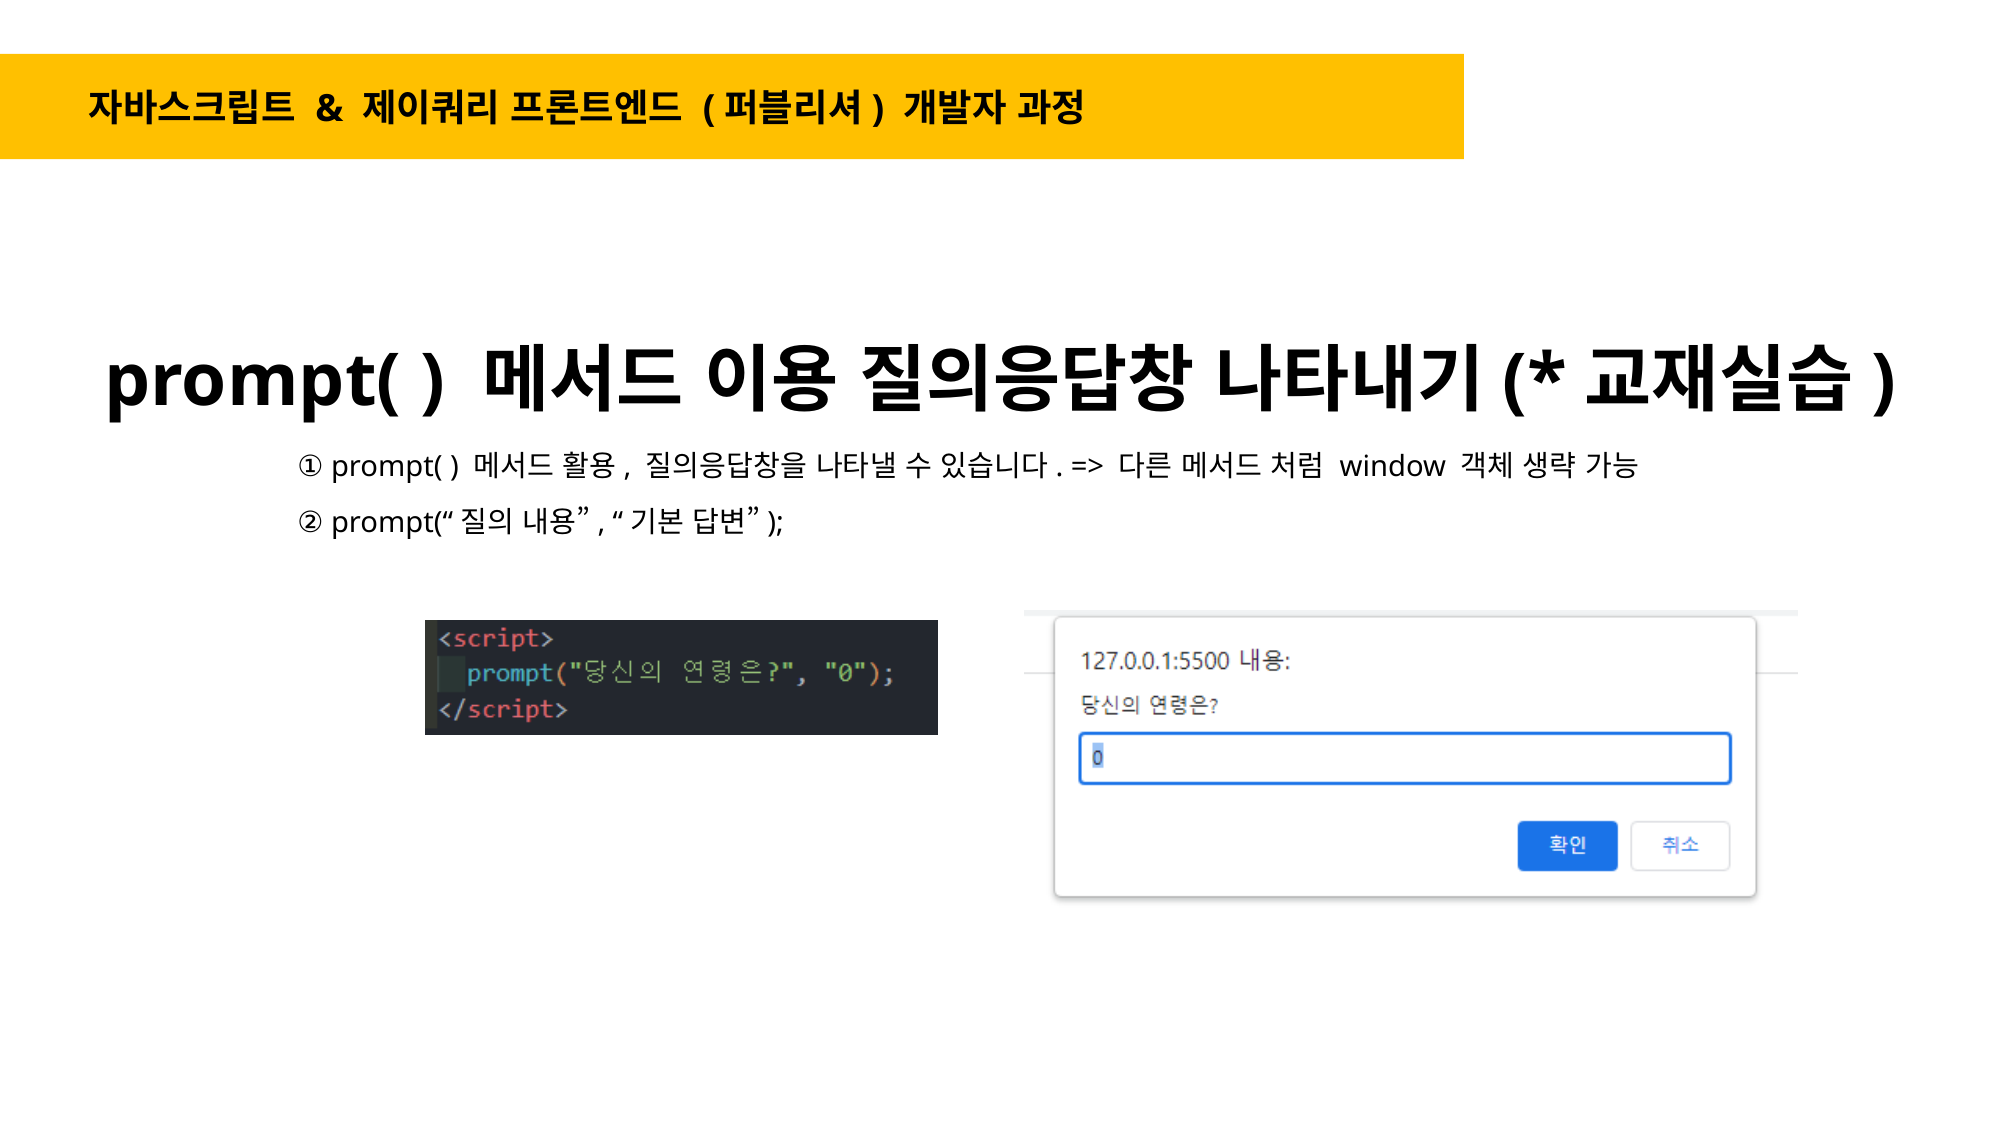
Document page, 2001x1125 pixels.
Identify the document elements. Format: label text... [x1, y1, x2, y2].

text_box ① prompt( ) 메서드 활용, 질의응답창을 나타낼 수 있습니다. => 다른 메서드 처럼 window 객체 생략 가능 [282, 440, 1718, 490]
text_box ② prompt(“질의 내용”, “기본 답변”); [282, 495, 1718, 546]
picture [1024, 610, 1798, 934]
picture [424, 620, 938, 735]
text_box prompt( ) 메서드 이용 질의응답창 나타내기(*교재실습) [62, 325, 1938, 428]
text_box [0, 53, 1464, 160]
